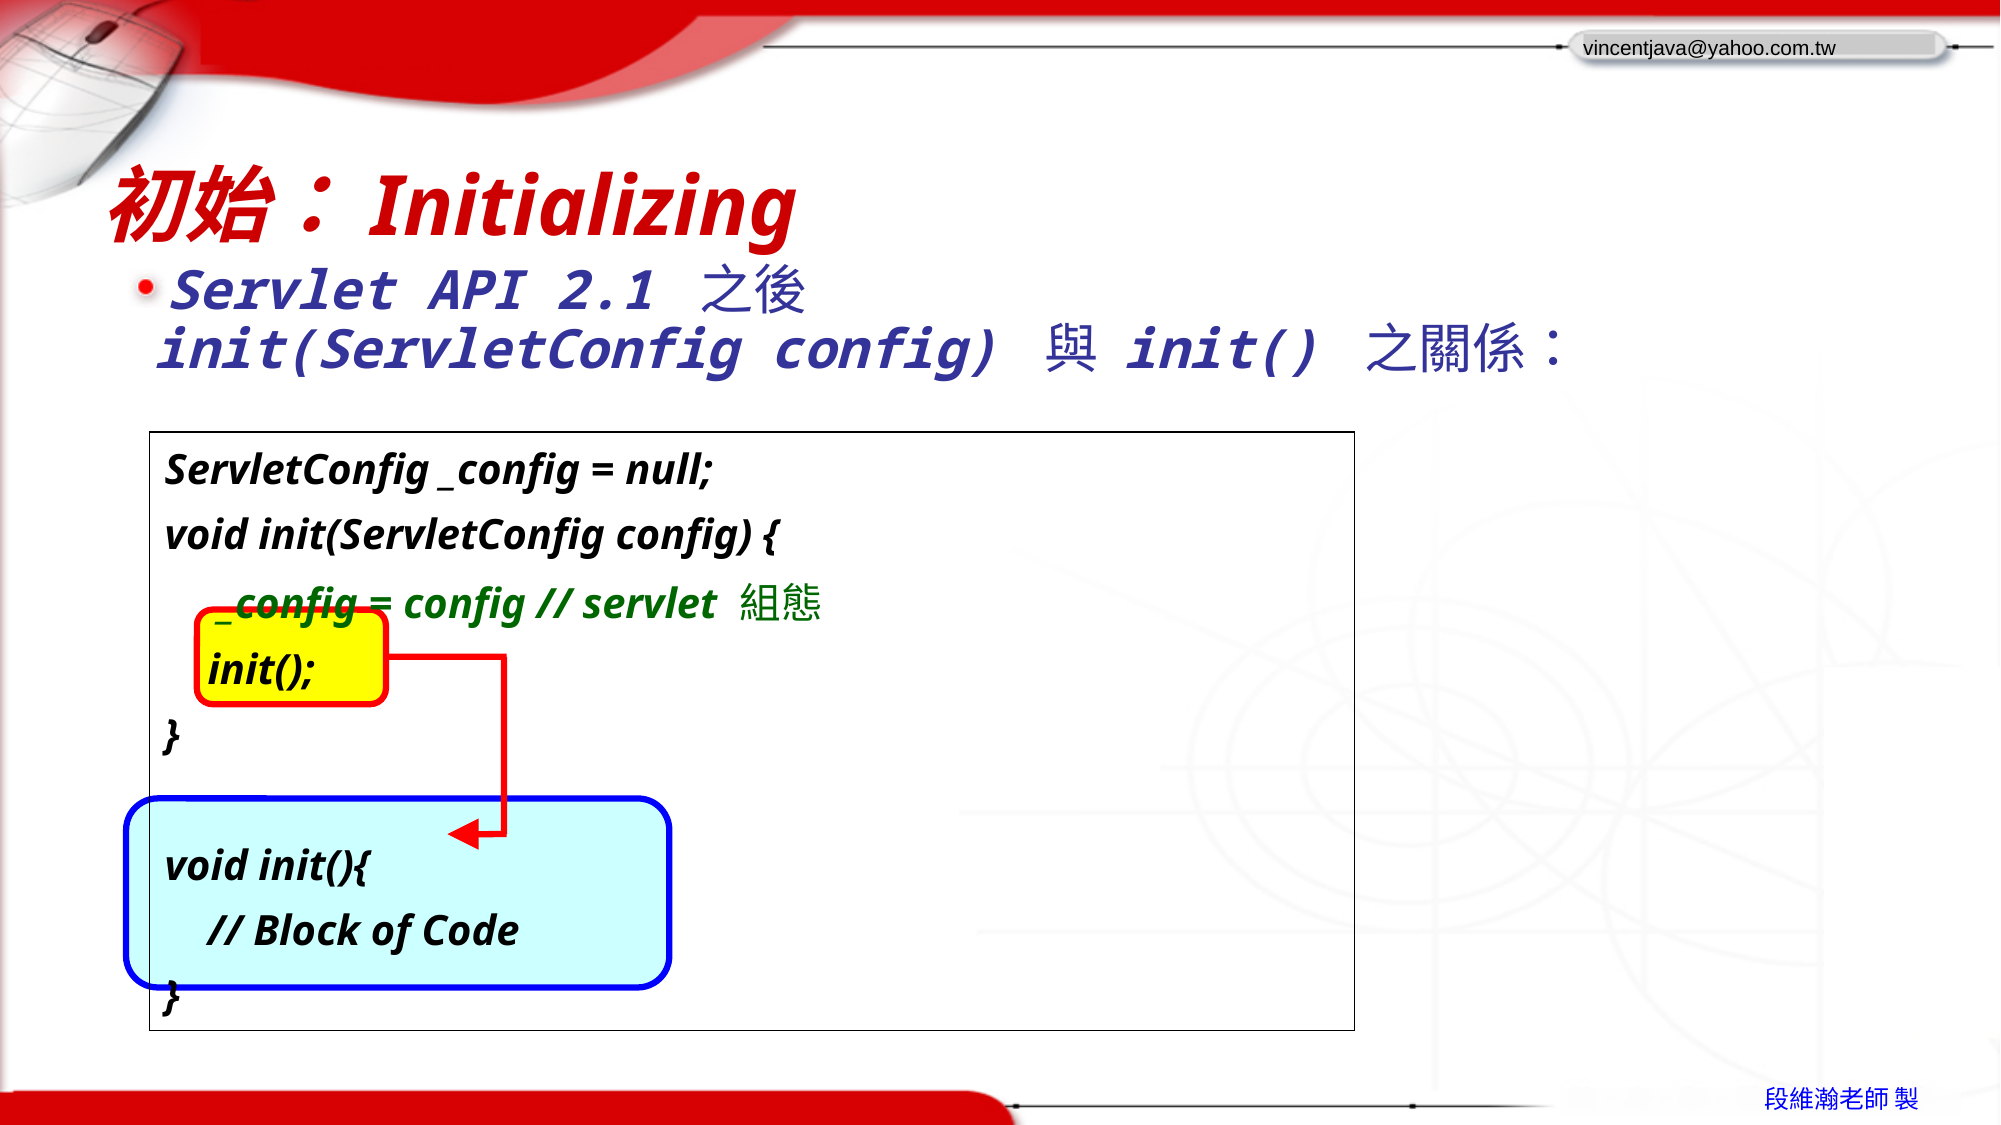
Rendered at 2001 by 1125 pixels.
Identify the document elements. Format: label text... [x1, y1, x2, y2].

title 初始：Initializing [86, 136, 1887, 268]
table_header ServletConfig _config = null; void init(ServletConfig config) { _config = config // servlet 組態 init(); } void init(){ // Block of Code } [150, 433, 1354, 1030]
text_box [126, 799, 149, 987]
picture [0, 0, 2001, 1125]
text_box [447, 823, 507, 845]
list Servlet API 2.1 之後 init(ServletConfig config) 與 init() 之關係： [113, 255, 1969, 398]
